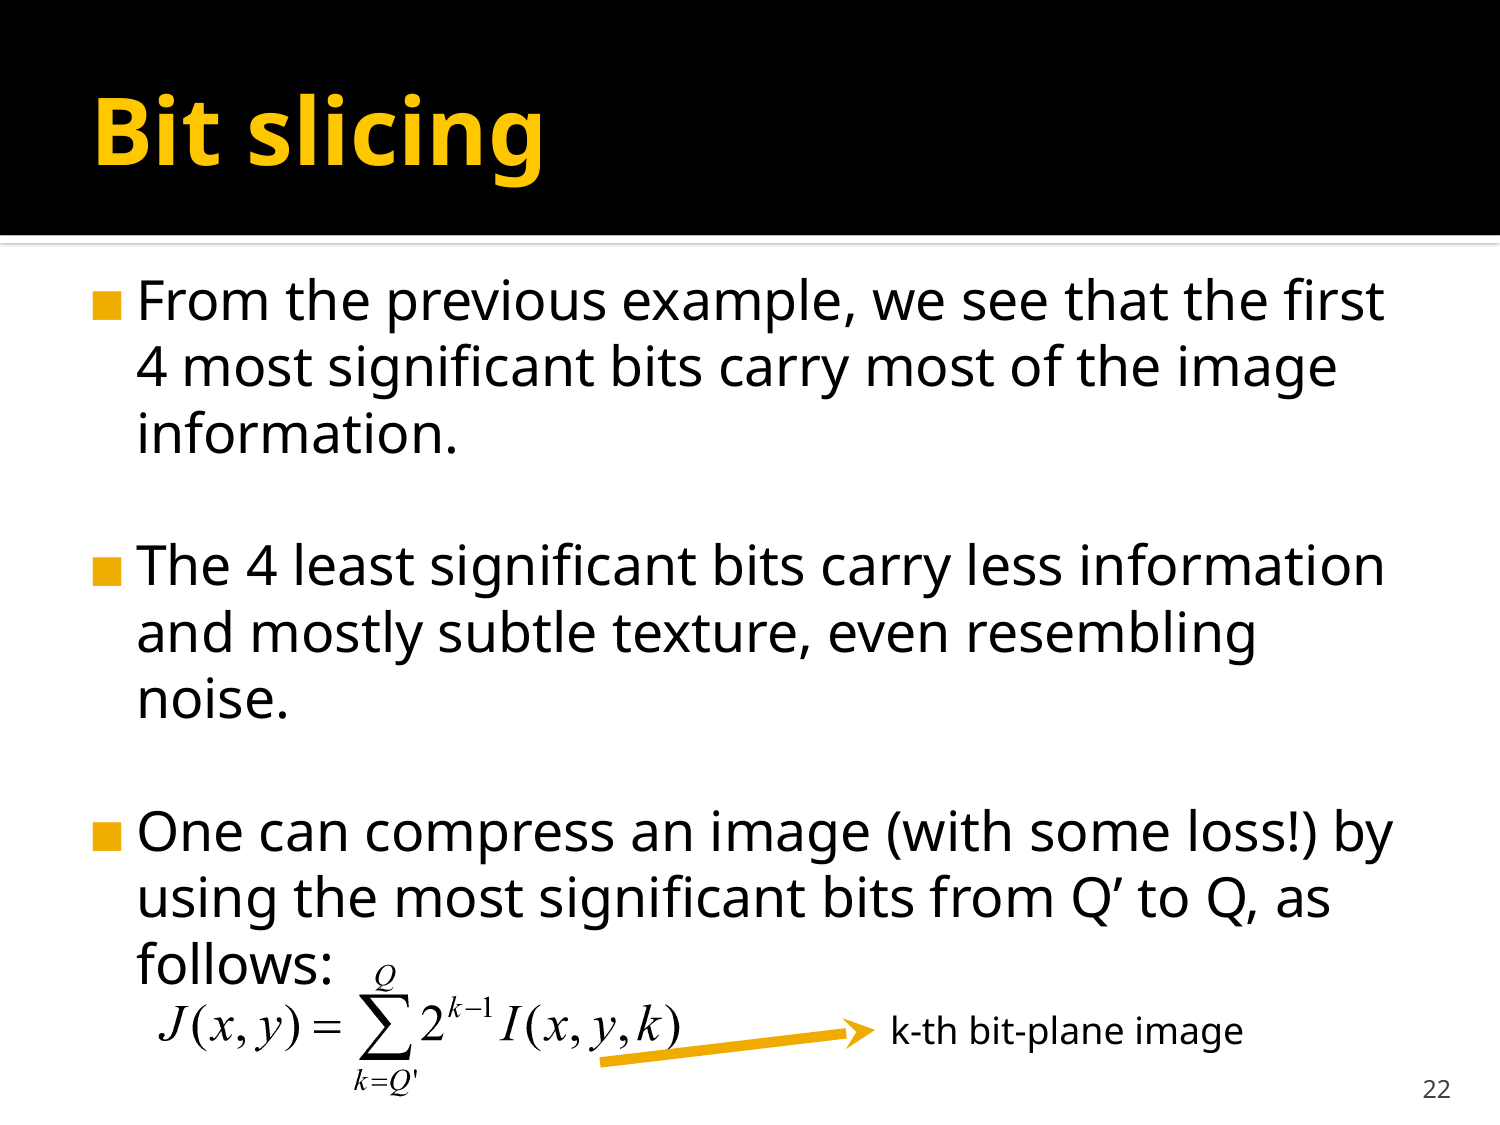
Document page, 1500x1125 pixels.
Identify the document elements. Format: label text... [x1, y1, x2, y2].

list From the previous example, we see that the first 4 most significant bits carry most of the image information. The 4 least significant bits carry less information and mostly subtle texture, even resembling noise. One can compress an image (with some loss!) by using the most significant bits from Q’ to Q, as follows: [62, 249, 1413, 1009]
text_box k-th bit-plane image [874, 999, 1263, 1060]
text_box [599, 1031, 876, 1063]
slide_number ‹#› [1345, 1062, 1467, 1108]
picture [149, 949, 688, 1106]
title Bit slicing [75, 25, 1425, 231]
